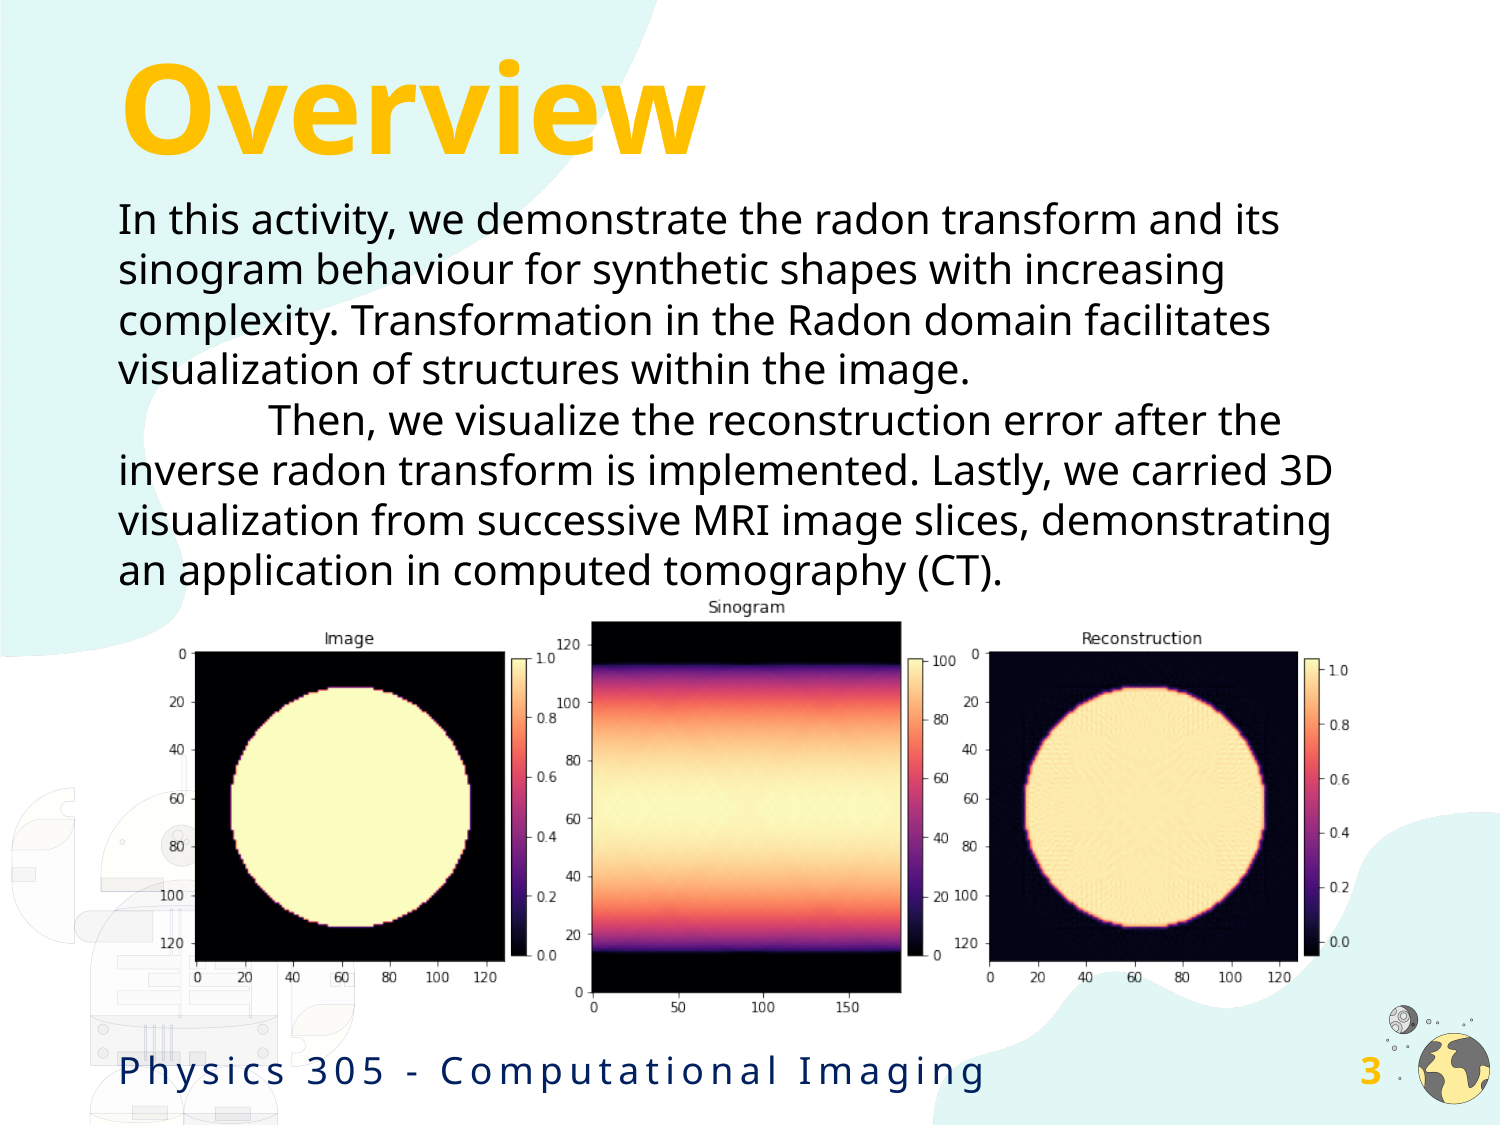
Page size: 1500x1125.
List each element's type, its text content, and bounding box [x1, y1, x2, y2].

slide_number 3 [1244, 1042, 1397, 1103]
list In this activity, we demonstrate the radon transform and its sinogram behaviour for synthetic shapes with increasing complexity. Transformation in the Radon domain facilitates visualization of structures within the image. Then, we visualize the reconstruction error after the inverse radon transform is implemented. Lastly, we carried 3D visualization from successive MRI image slices, demonstrating an application in computed tomography (CT). [103, 185, 1397, 1014]
title Overview [103, 59, 1397, 169]
picture [0, 0, 1500, 1125]
footer Physics 305 - Computational Imaging [103, 1042, 1222, 1103]
